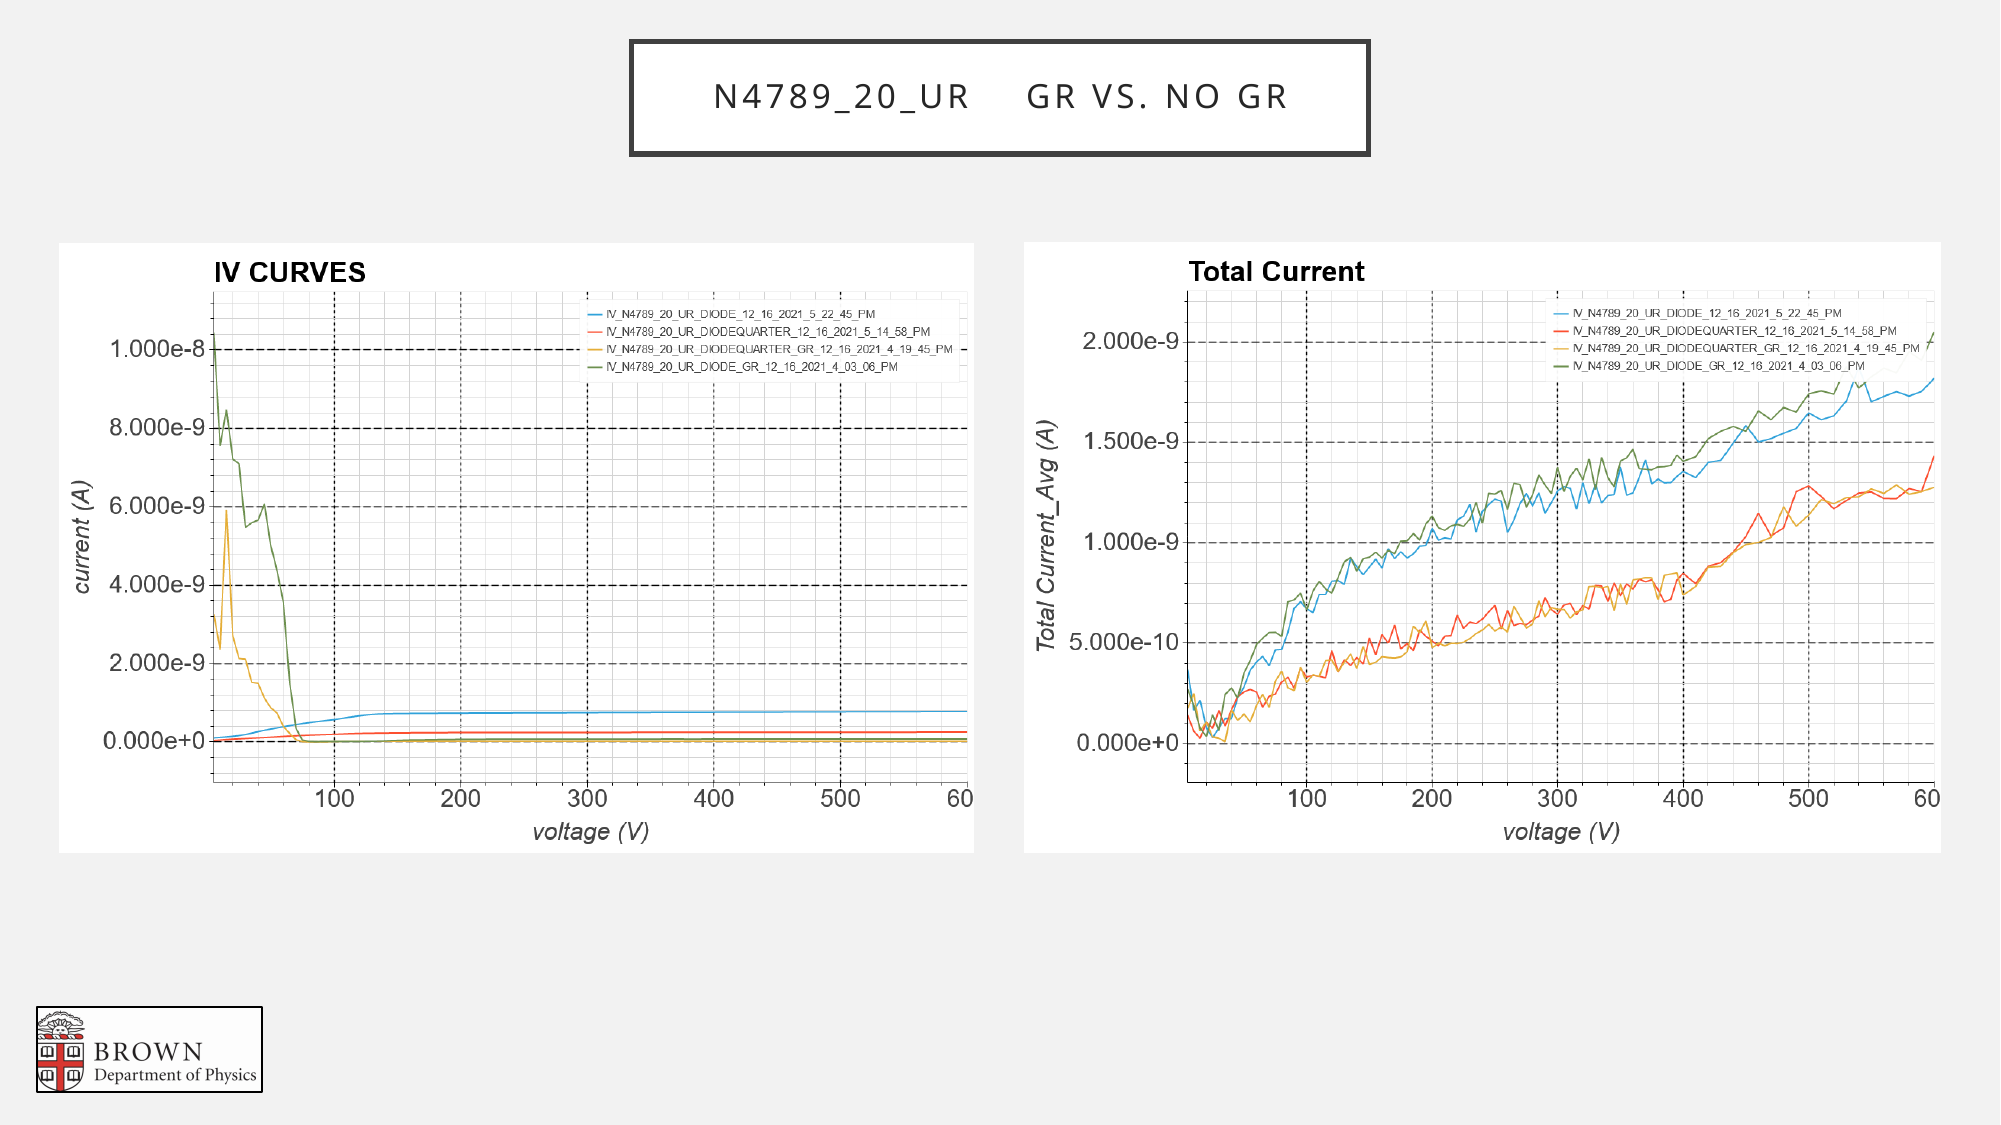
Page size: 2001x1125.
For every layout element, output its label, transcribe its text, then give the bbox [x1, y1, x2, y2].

title N4789_20_UR GR vs. No GR [629, 39, 1371, 157]
picture [38, 1008, 261, 1091]
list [1024, 242, 1941, 853]
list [59, 243, 974, 853]
